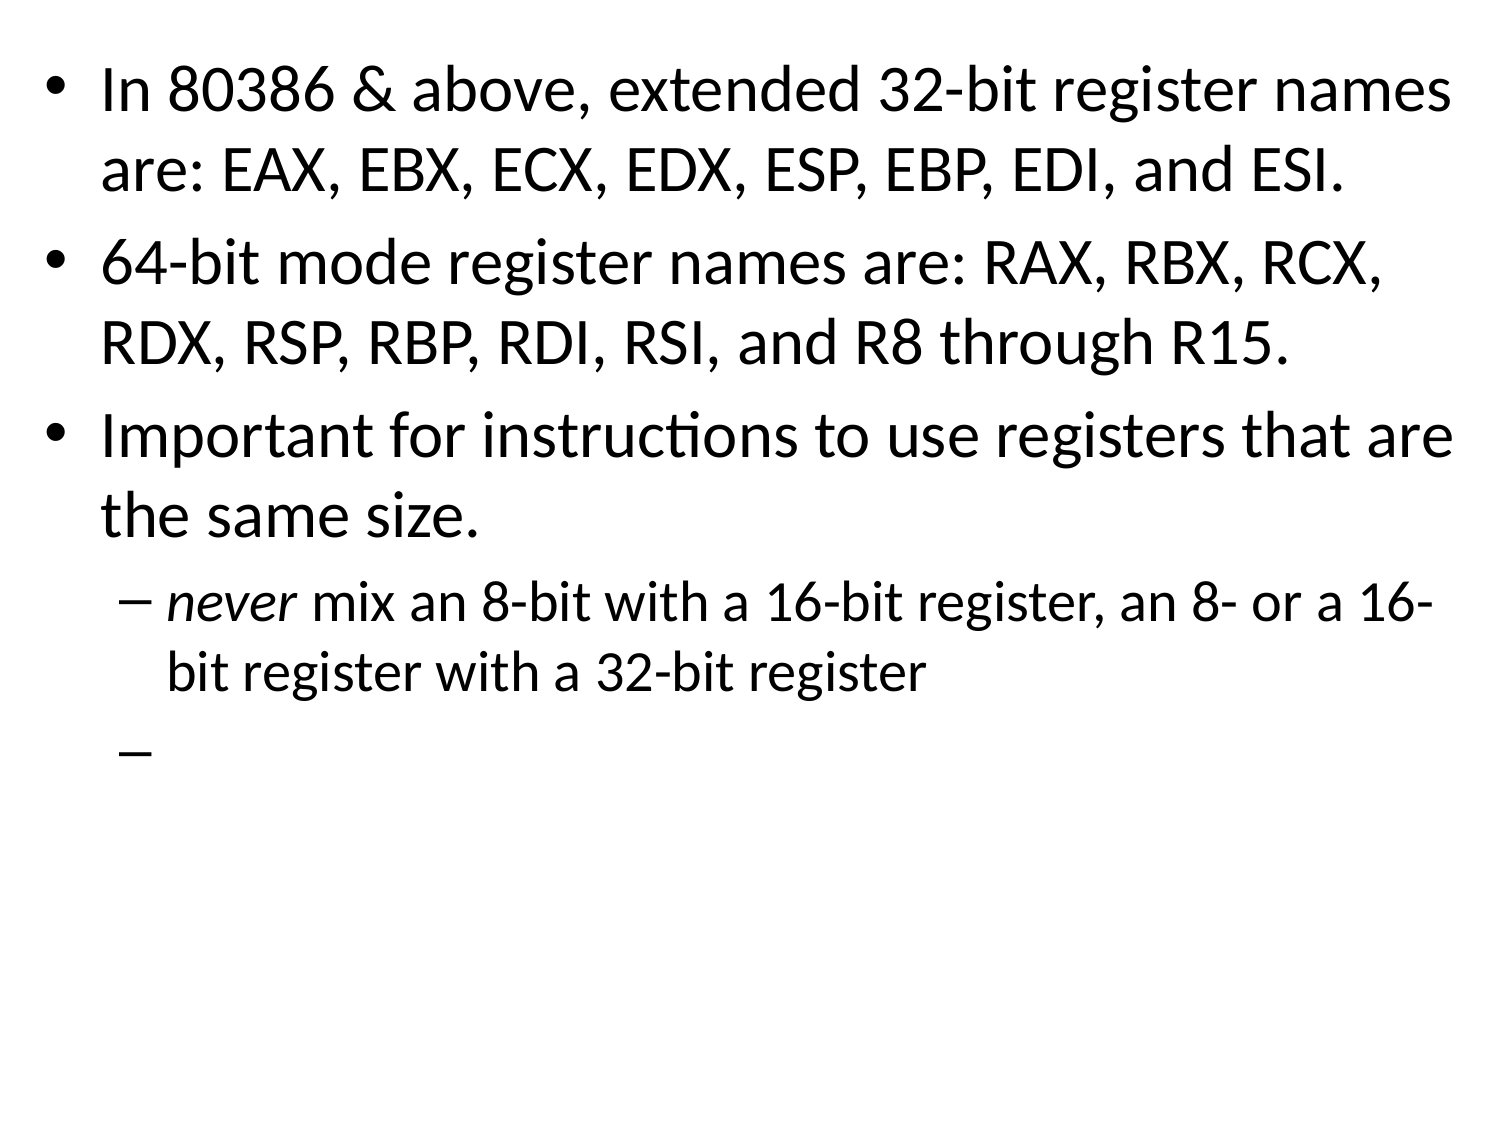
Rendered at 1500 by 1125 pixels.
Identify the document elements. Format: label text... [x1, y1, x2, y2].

text_box In 80386 & above, extended 32-bit register names are: EAX, EBX, ECX, EDX, ESP, EBP, EDI, and ESI. 64-bit mode register names are: RAX, RBX, RCX, RDX, RSP, RBP, RDI, RSI, and R8 through R15. Important for instructions to use registers that are the same size. never mix an 8-bit with a 16-bit register, an 8- or a 16-bit register with a 32-bit register [29, 37, 1480, 1012]
